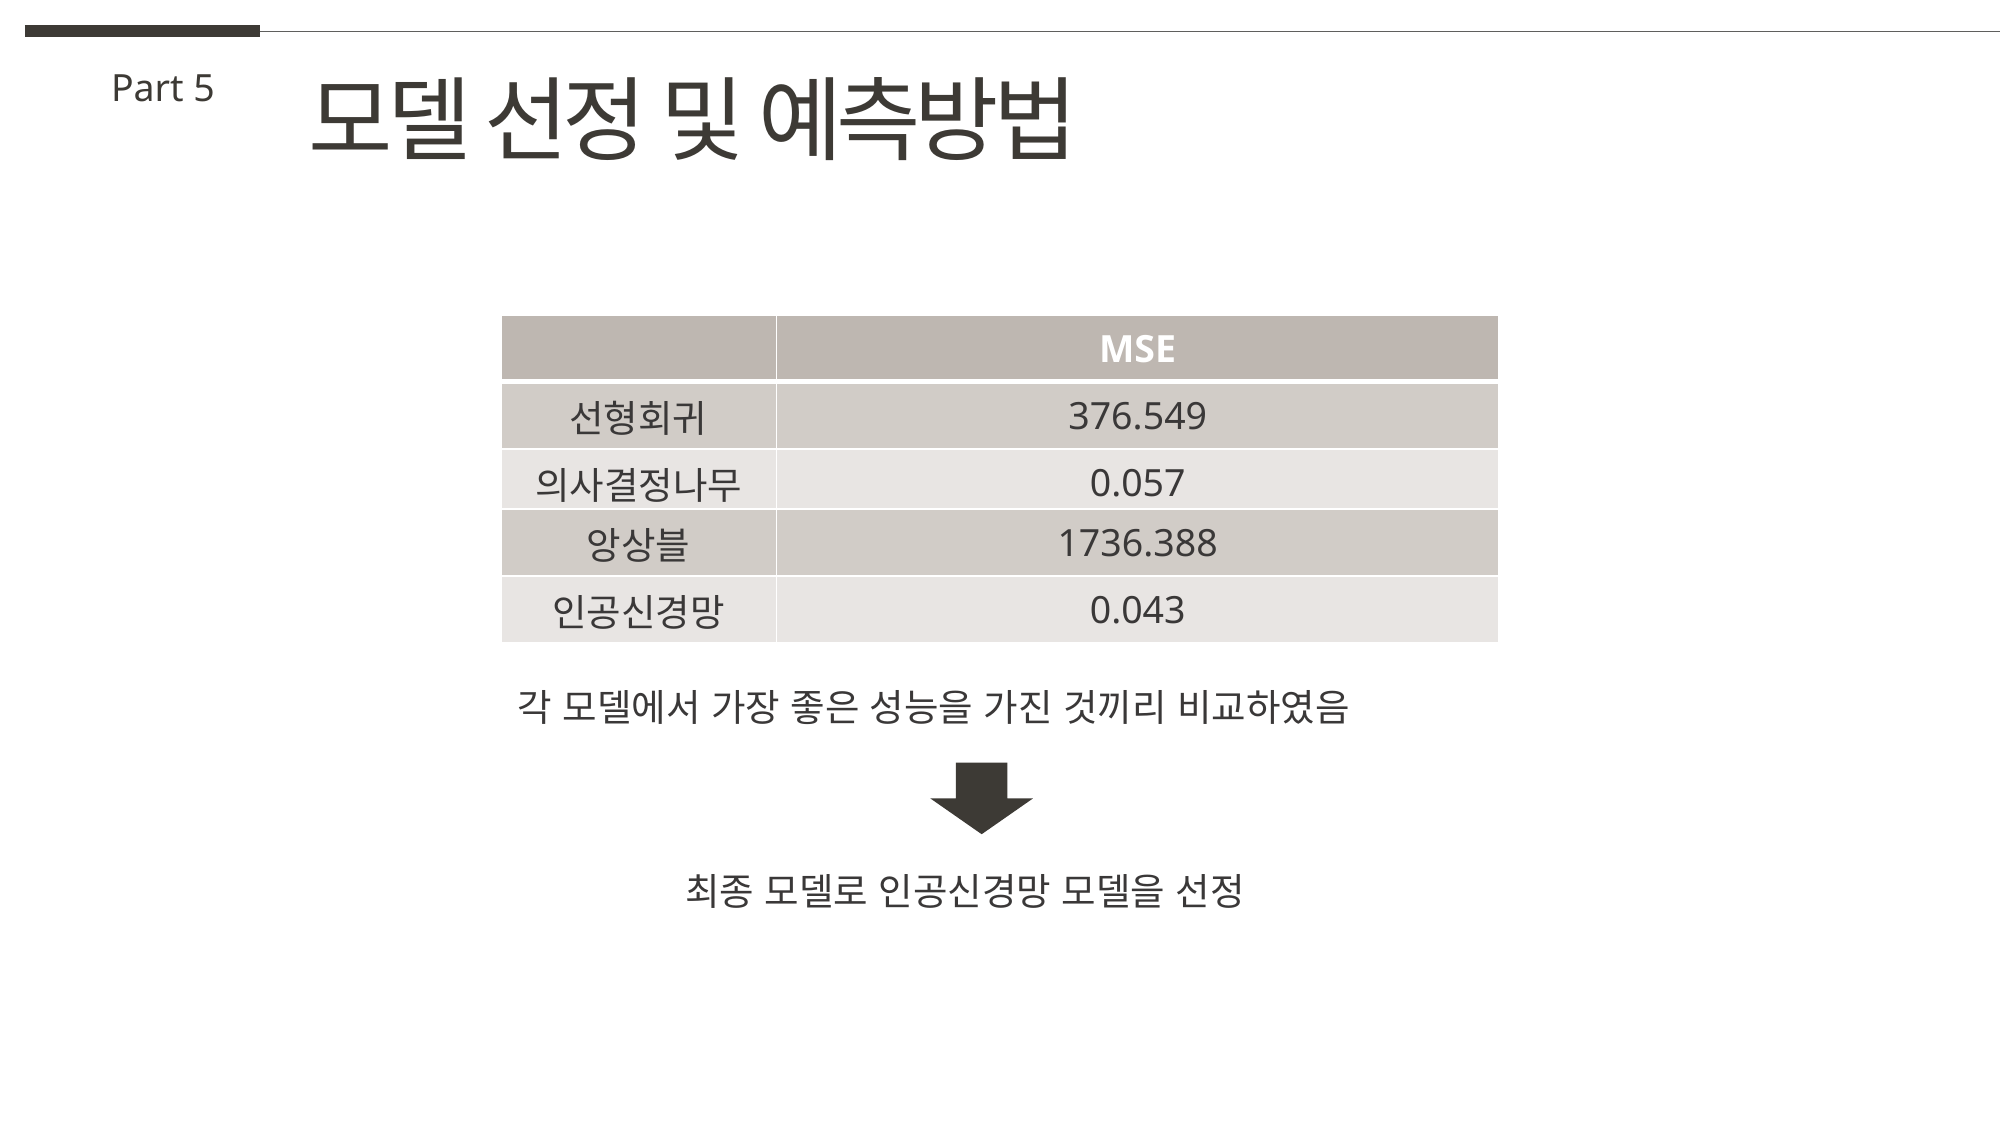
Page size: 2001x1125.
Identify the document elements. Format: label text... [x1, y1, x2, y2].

table_header MSE [777, 316, 1498, 379]
table_cell 0.043 [777, 577, 1498, 642]
table_cell 인공신경망 [502, 577, 776, 642]
table_header [502, 316, 776, 379]
table_cell 1736.388 [777, 510, 1498, 575]
table_cell 선형회귀 [502, 384, 776, 448]
text_box Part 5 [96, 56, 230, 117]
table_cell 의사결정나무 [502, 450, 776, 508]
text_box 모델 선정 및 예측방법 [294, 54, 1093, 179]
text_box [927, 761, 1037, 836]
table_cell 376.549 [777, 384, 1498, 448]
table_cell 앙상블 [502, 510, 776, 575]
text_box 각 모델에서 가장 좋은 성능을 가진 것끼리 비교하였음 [502, 676, 1550, 737]
text_box 최종 모델로 인공신경망 모델을 선정 [670, 860, 1420, 921]
table_cell 0.057 [777, 450, 1498, 508]
